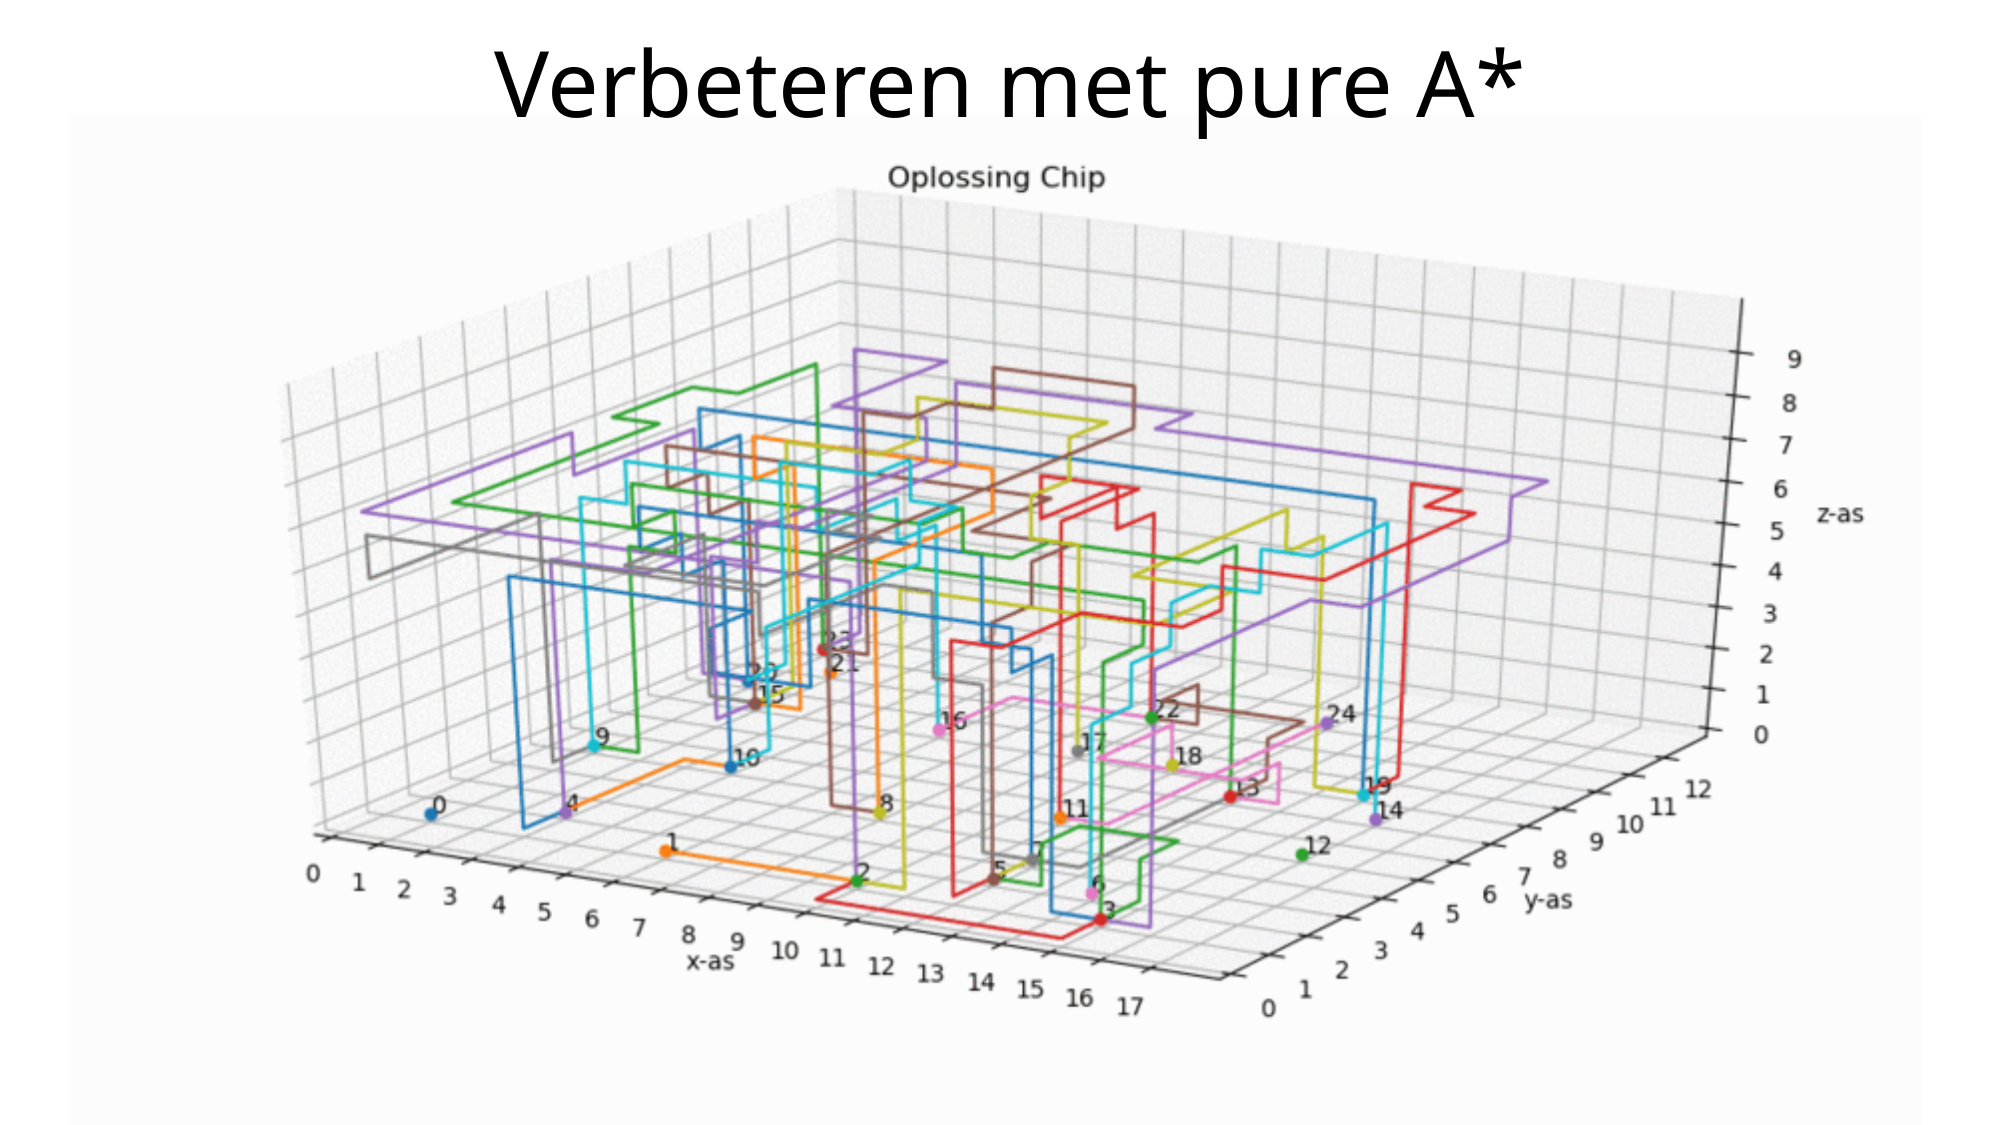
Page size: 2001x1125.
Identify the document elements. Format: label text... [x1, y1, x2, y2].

title Verbeteren met pure A* [222, 32, 1798, 115]
picture [69, 115, 1921, 1125]
